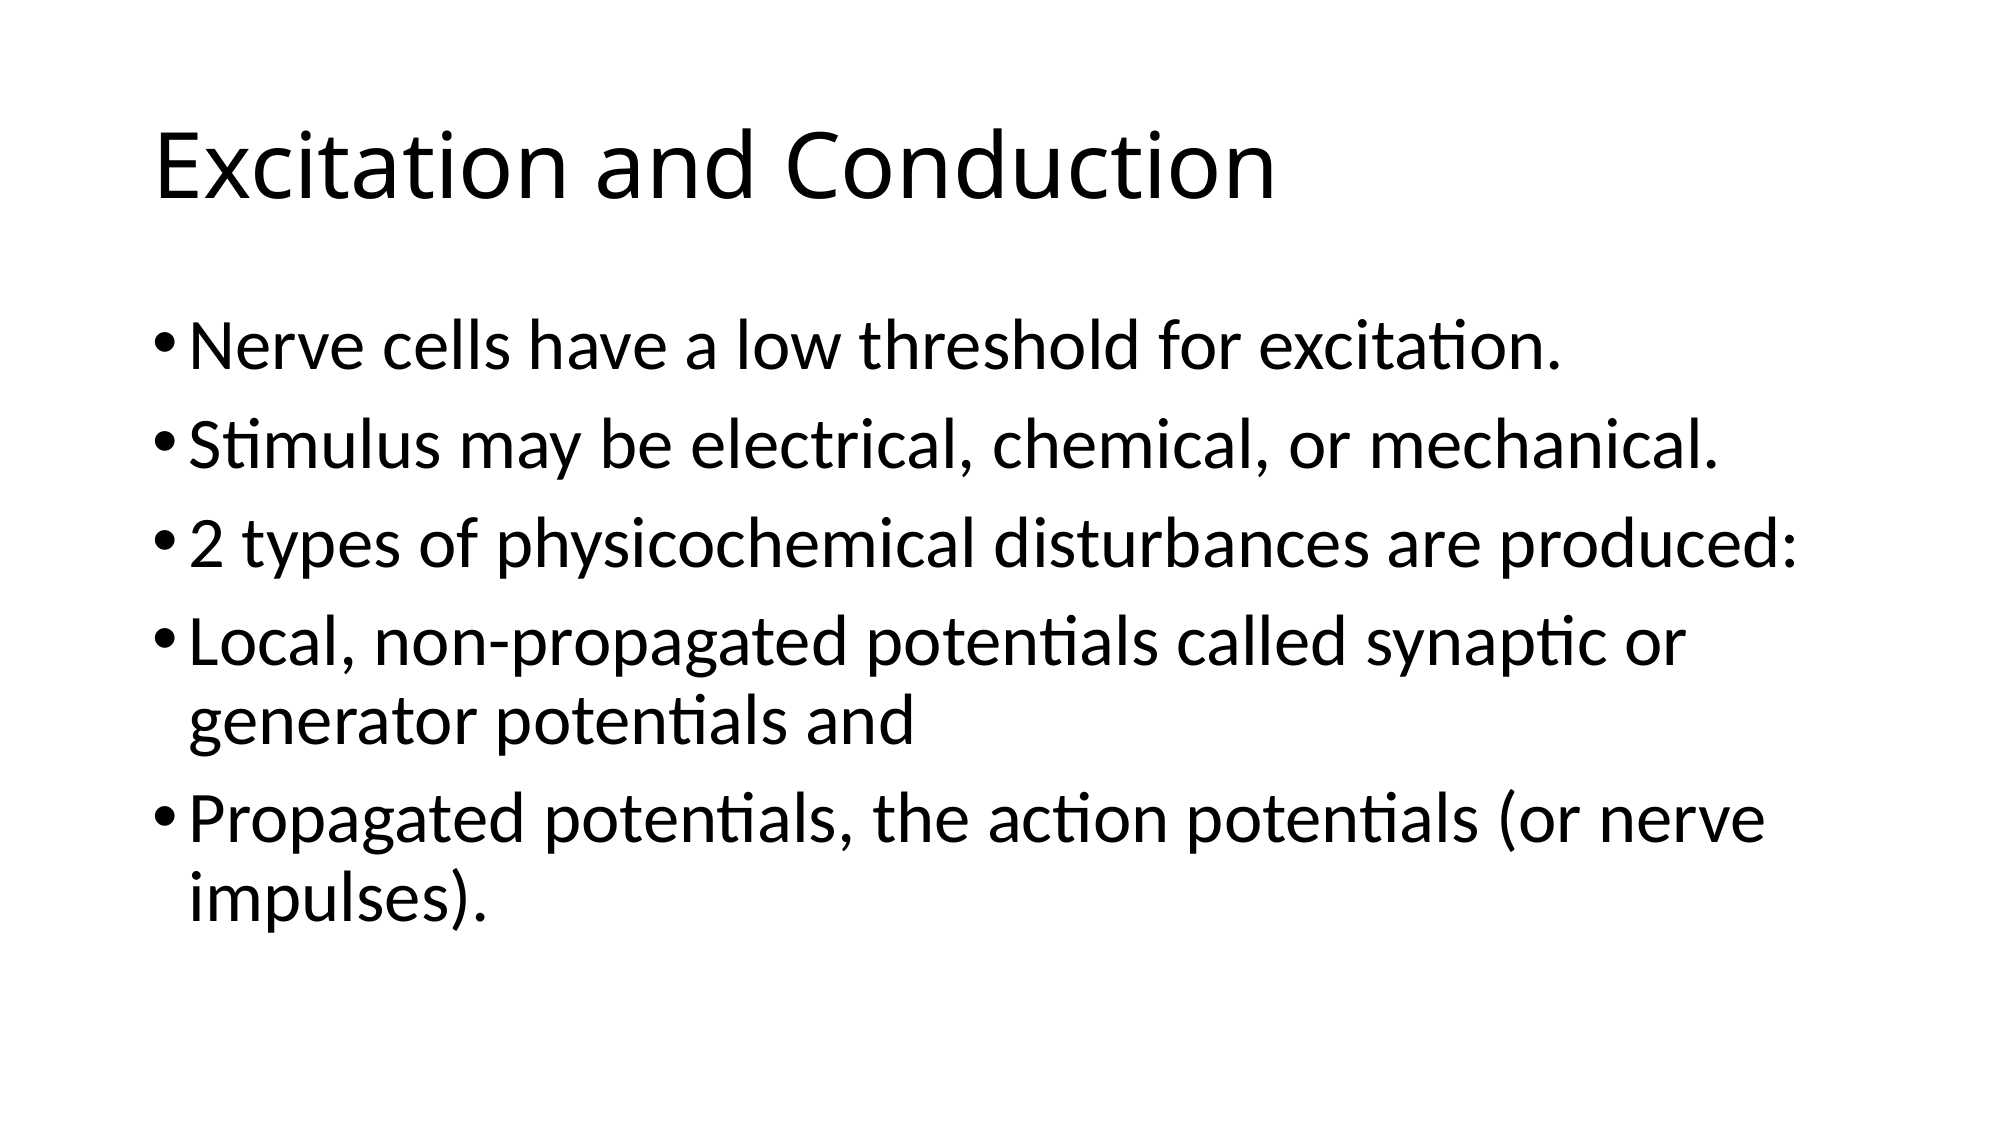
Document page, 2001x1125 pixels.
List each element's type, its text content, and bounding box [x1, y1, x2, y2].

title Excitation and Conduction [137, 59, 1863, 278]
list Nerve cells have a low threshold for excitation. Stimulus may be electrical, chemical, or mechanical. 2 types of physicochemical disturbances are produced: Local, non-propagated potentials called synaptic or generator potentials and Propagated potentials, the action potentials (or nerve impulses). [137, 299, 1863, 1014]
